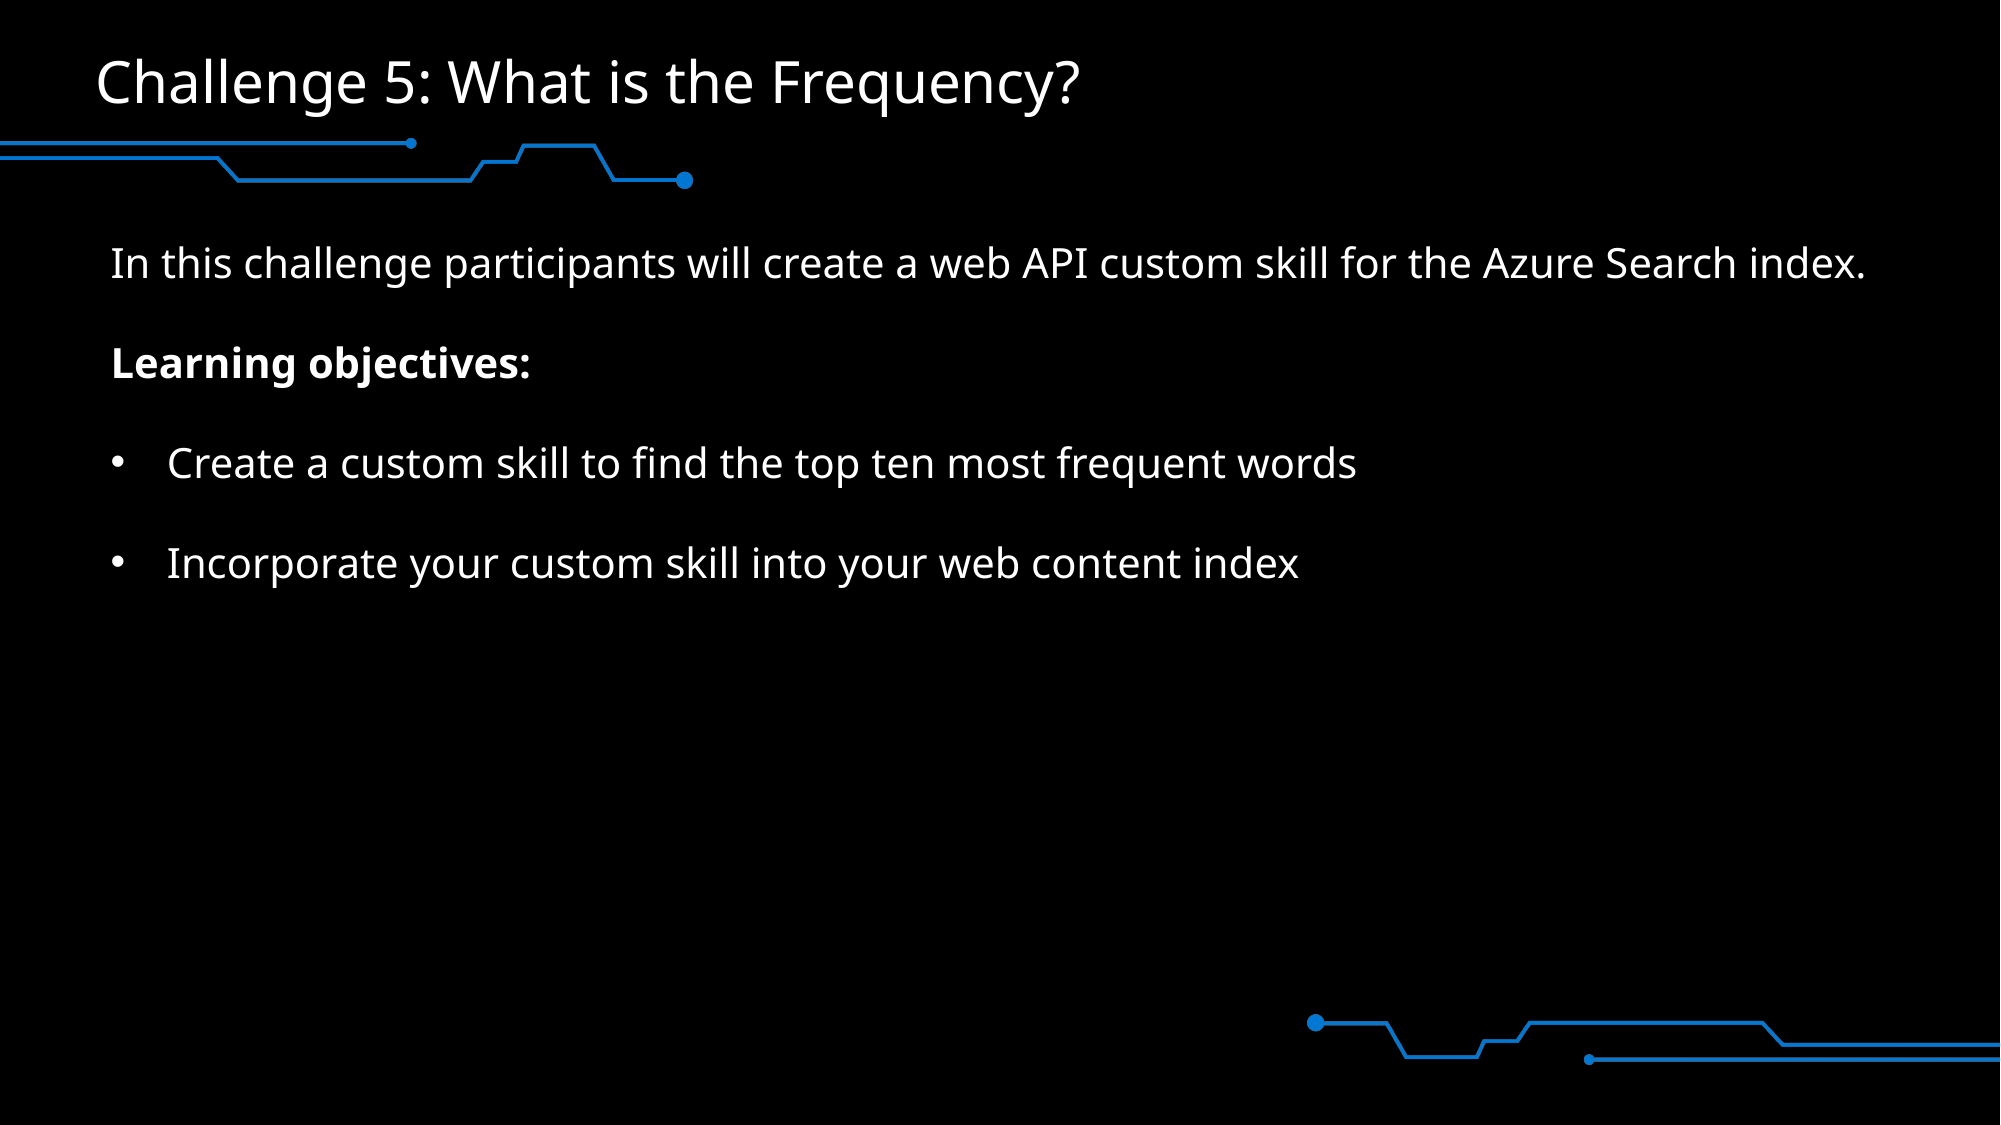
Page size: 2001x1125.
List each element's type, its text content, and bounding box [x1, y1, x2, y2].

title Challenge 5: What is the Frequency? [95, 34, 1317, 116]
picture [1308, 1015, 2001, 1097]
text_box In this challenge participants will create a web API custom skill for the Azure Search index. Learning objectives: Create a custom skill to find the top ten most frequent words Incorporate your custom skill into your web content index [95, 229, 1907, 594]
picture [0, 105, 693, 189]
